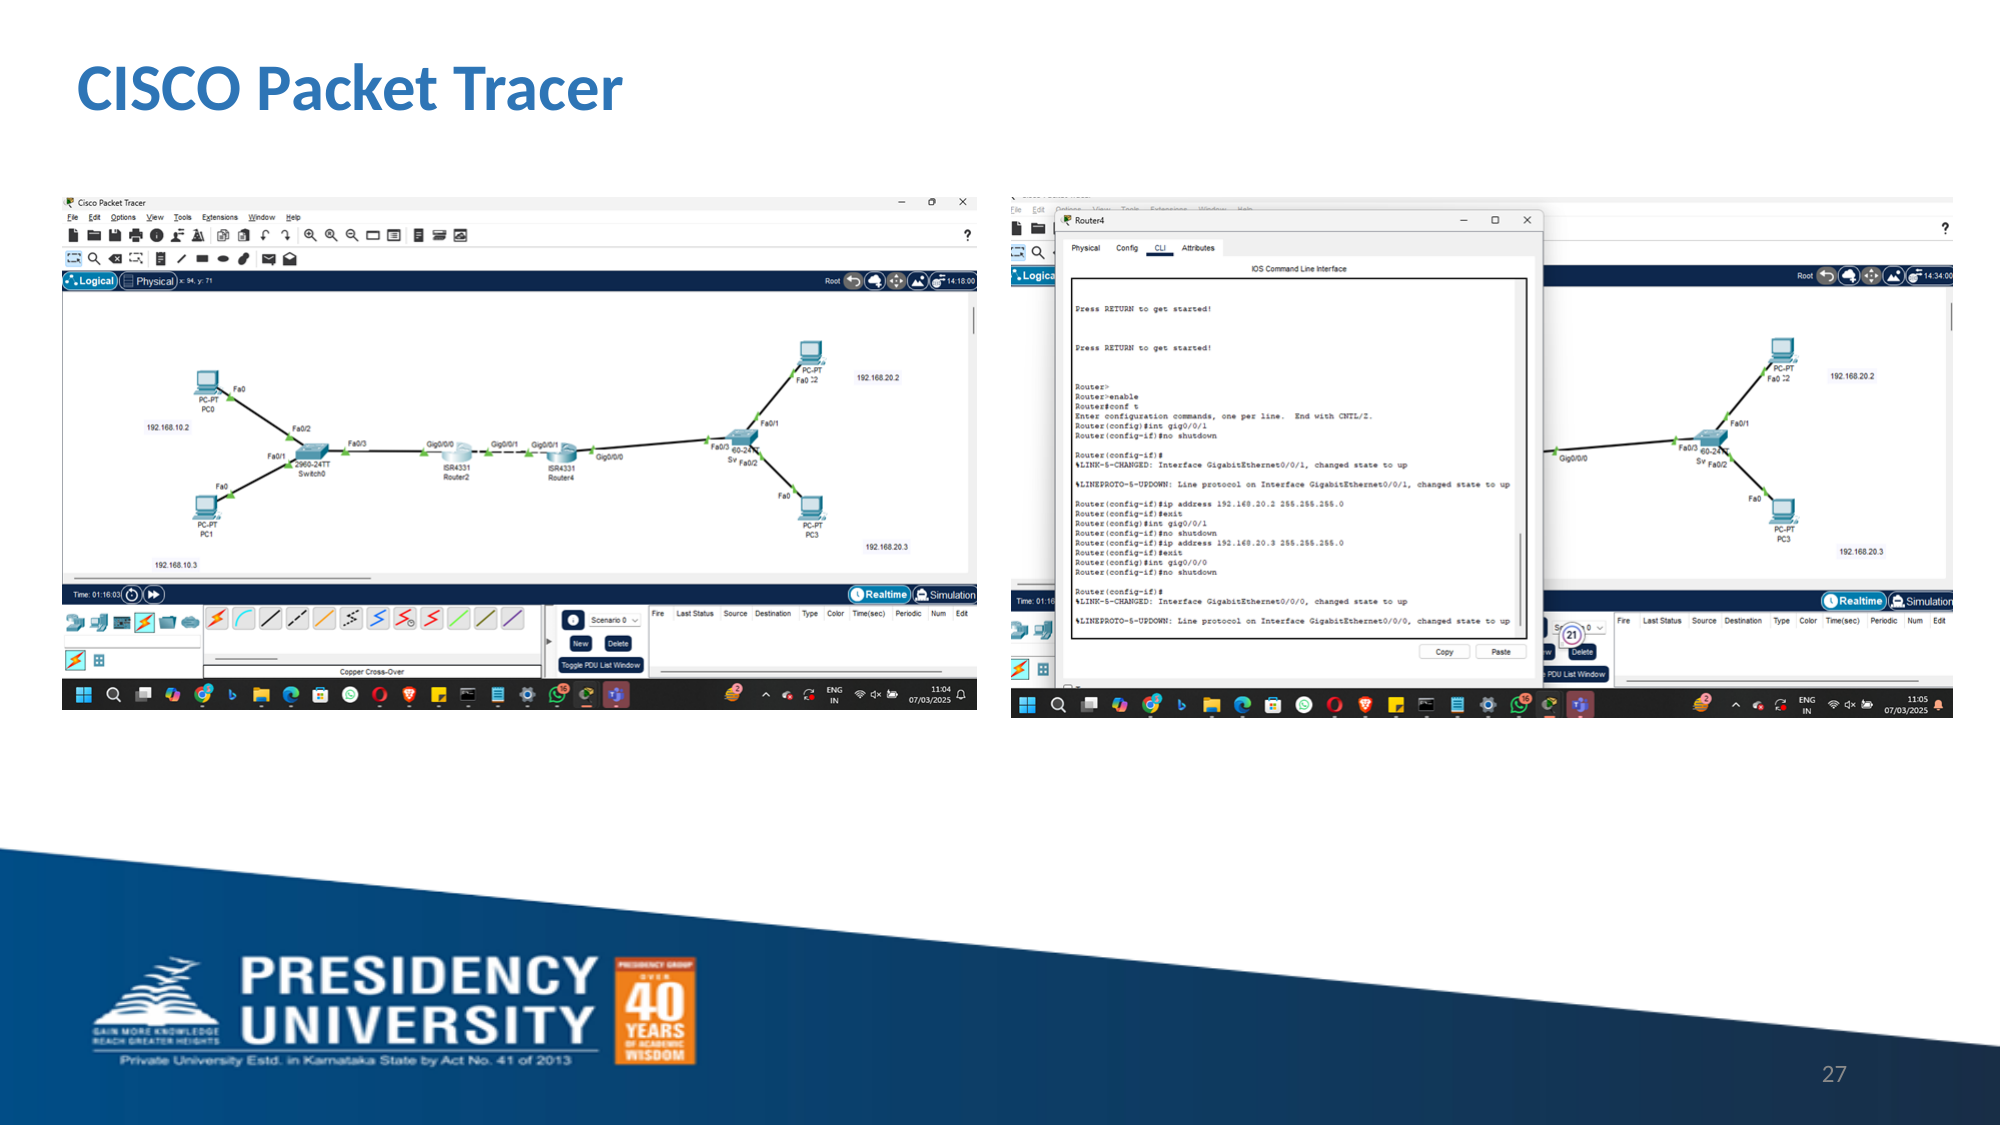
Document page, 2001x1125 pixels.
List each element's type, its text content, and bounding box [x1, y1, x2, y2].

picture [0, 845, 2000, 1125]
picture [1030, 272, 1049, 281]
slide_number 27 [1412, 1042, 1863, 1103]
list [62, 197, 977, 710]
picture [1011, 197, 1953, 718]
title CISCO Packet Tracer [62, 0, 1788, 198]
